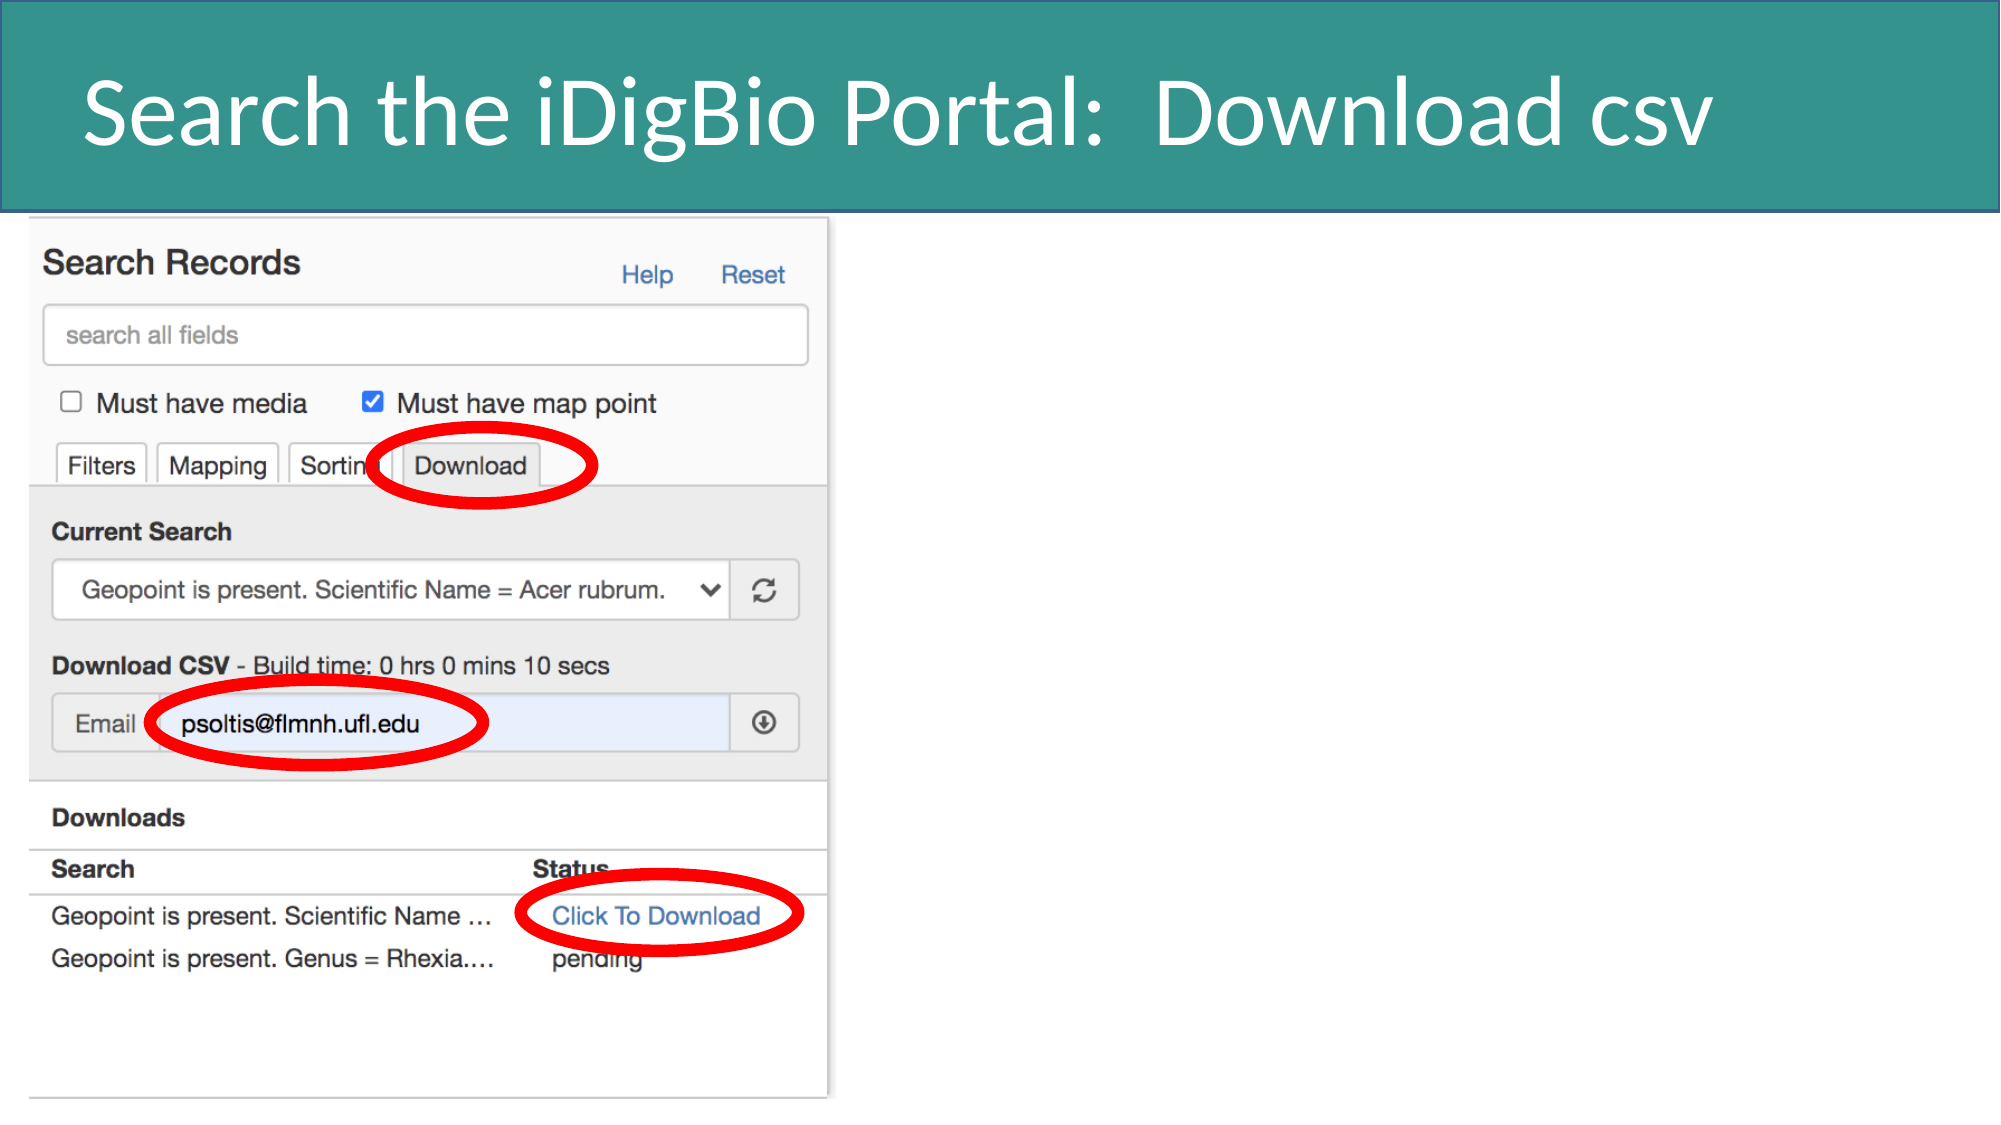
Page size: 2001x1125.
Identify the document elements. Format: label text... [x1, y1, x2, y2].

text_box Search the iDigBio Portal: Download csv [0, 0, 2000, 213]
picture [29, 212, 836, 1100]
